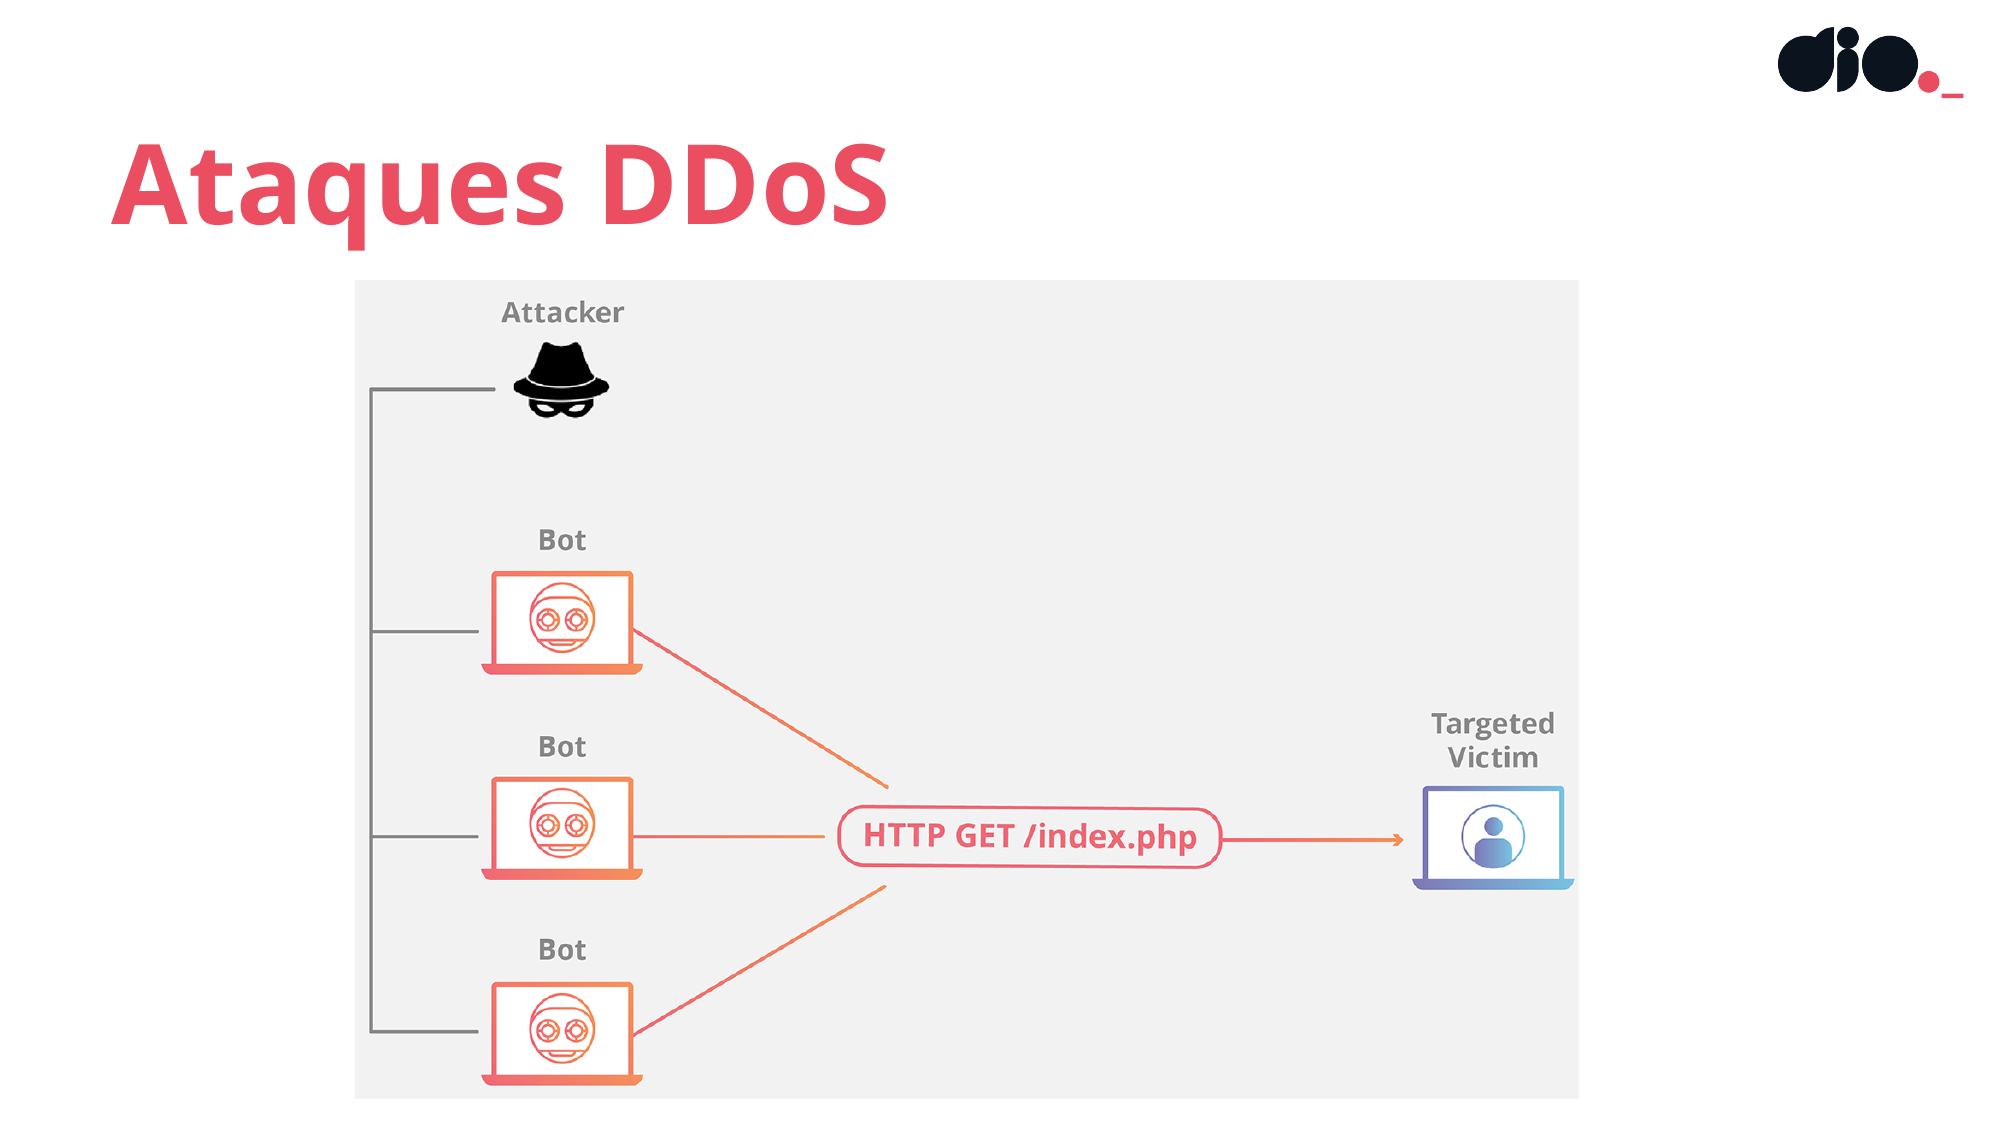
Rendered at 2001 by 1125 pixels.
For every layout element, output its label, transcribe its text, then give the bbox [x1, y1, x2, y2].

picture [1777, 26, 1964, 99]
picture [354, 280, 1581, 1099]
text_box Ataques DDoS [91, 105, 1966, 237]
